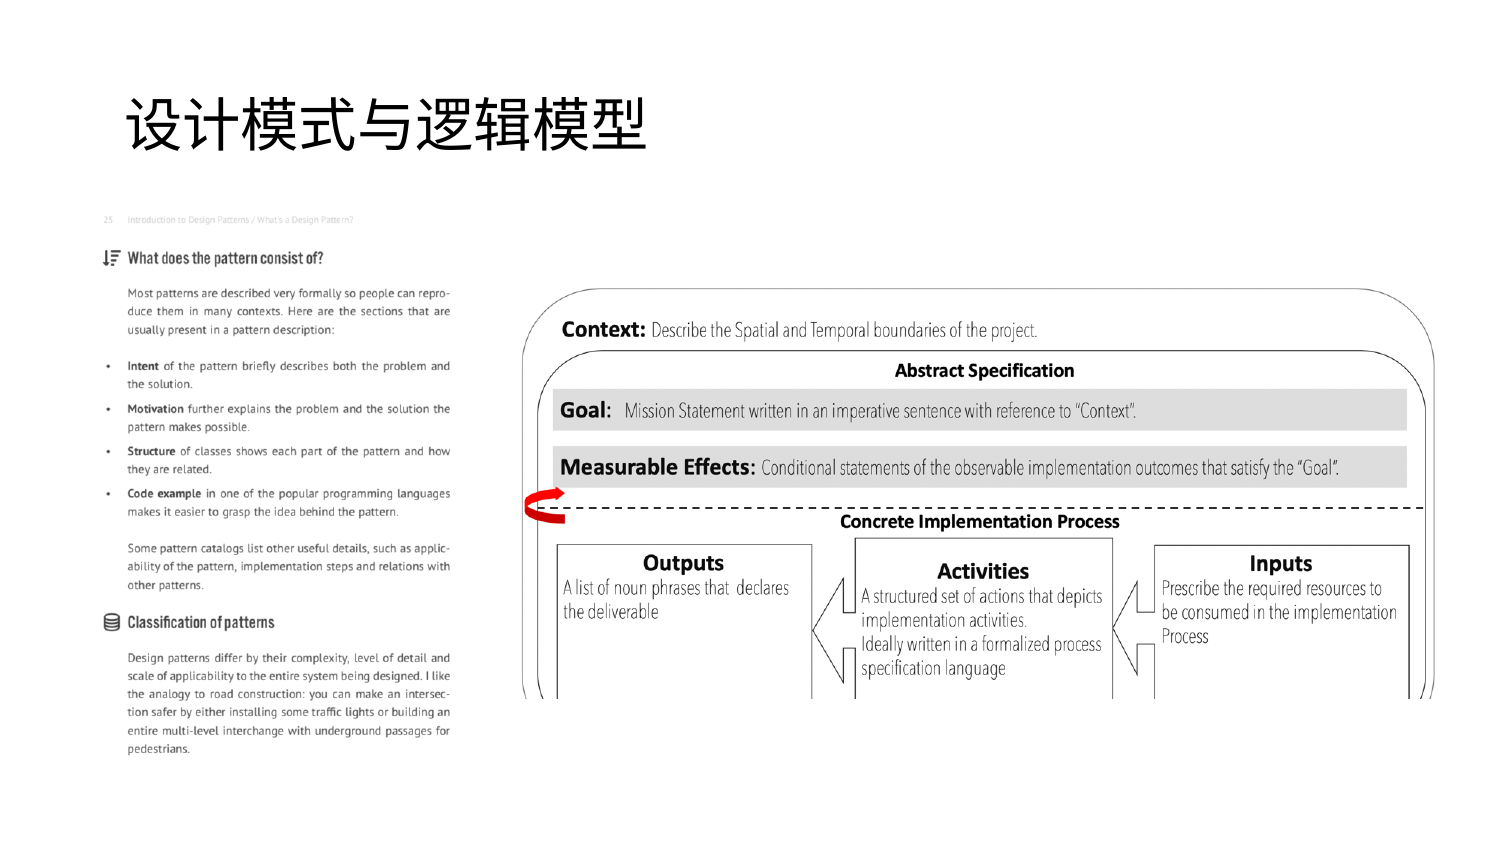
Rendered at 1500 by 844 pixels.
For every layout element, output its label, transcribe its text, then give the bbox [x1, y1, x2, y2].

picture [510, 285, 1450, 699]
title 设计模式与逻辑模型 [51, 72, 1449, 167]
picture [74, 205, 486, 799]
